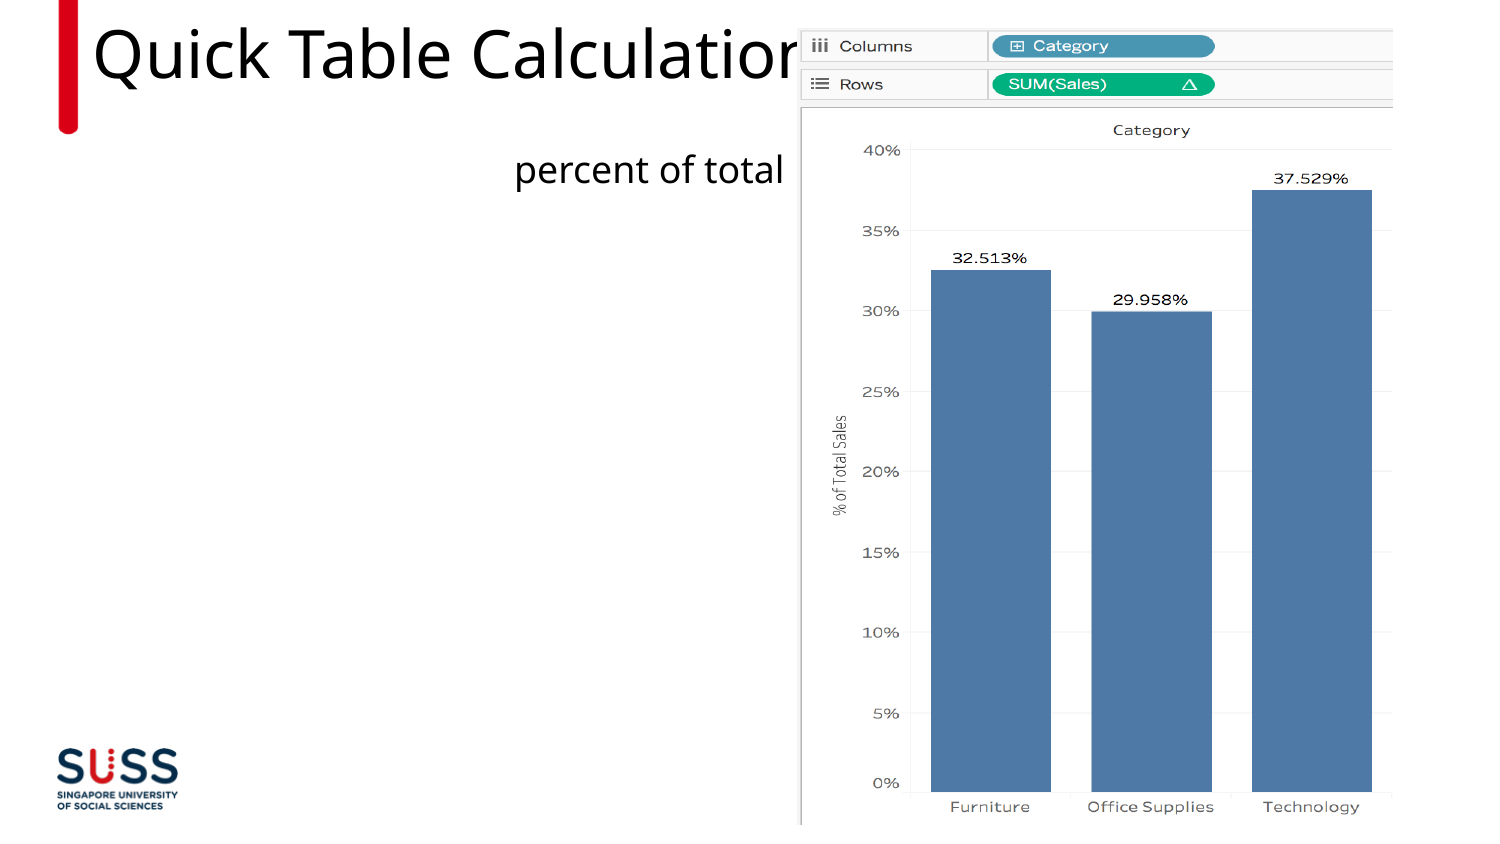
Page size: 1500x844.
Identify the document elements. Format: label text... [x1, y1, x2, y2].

picture [57, 748, 178, 810]
picture [57, 0, 81, 150]
text_box percent of total [499, 139, 792, 199]
picture [797, 27, 1393, 825]
text_box Quick Table Calculation [77, 4, 1428, 126]
